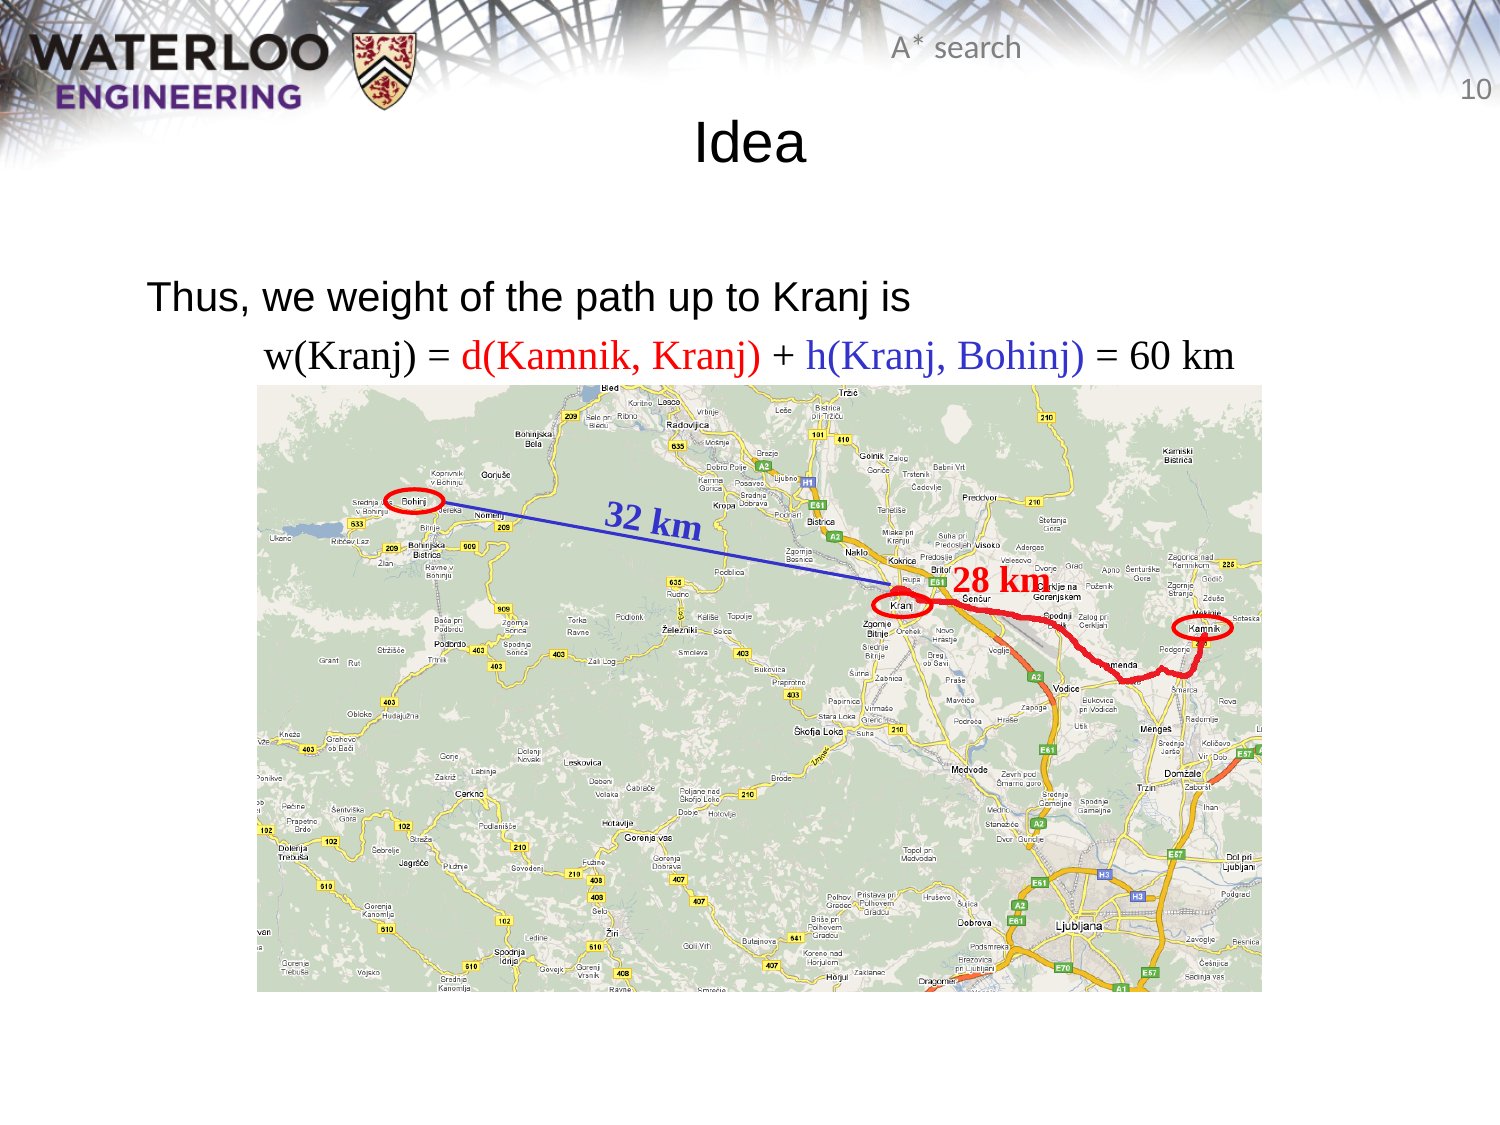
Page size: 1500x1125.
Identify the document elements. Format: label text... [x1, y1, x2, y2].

picture [0, 0, 1500, 1125]
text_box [445, 502, 891, 585]
list Thus, we weight of the path up to Kranj is w(Kranj) = d(Kamnik, Kranj) + h(Kranj, Bohinj) = 60 km [74, 262, 1426, 1006]
title Idea [74, 44, 1426, 233]
